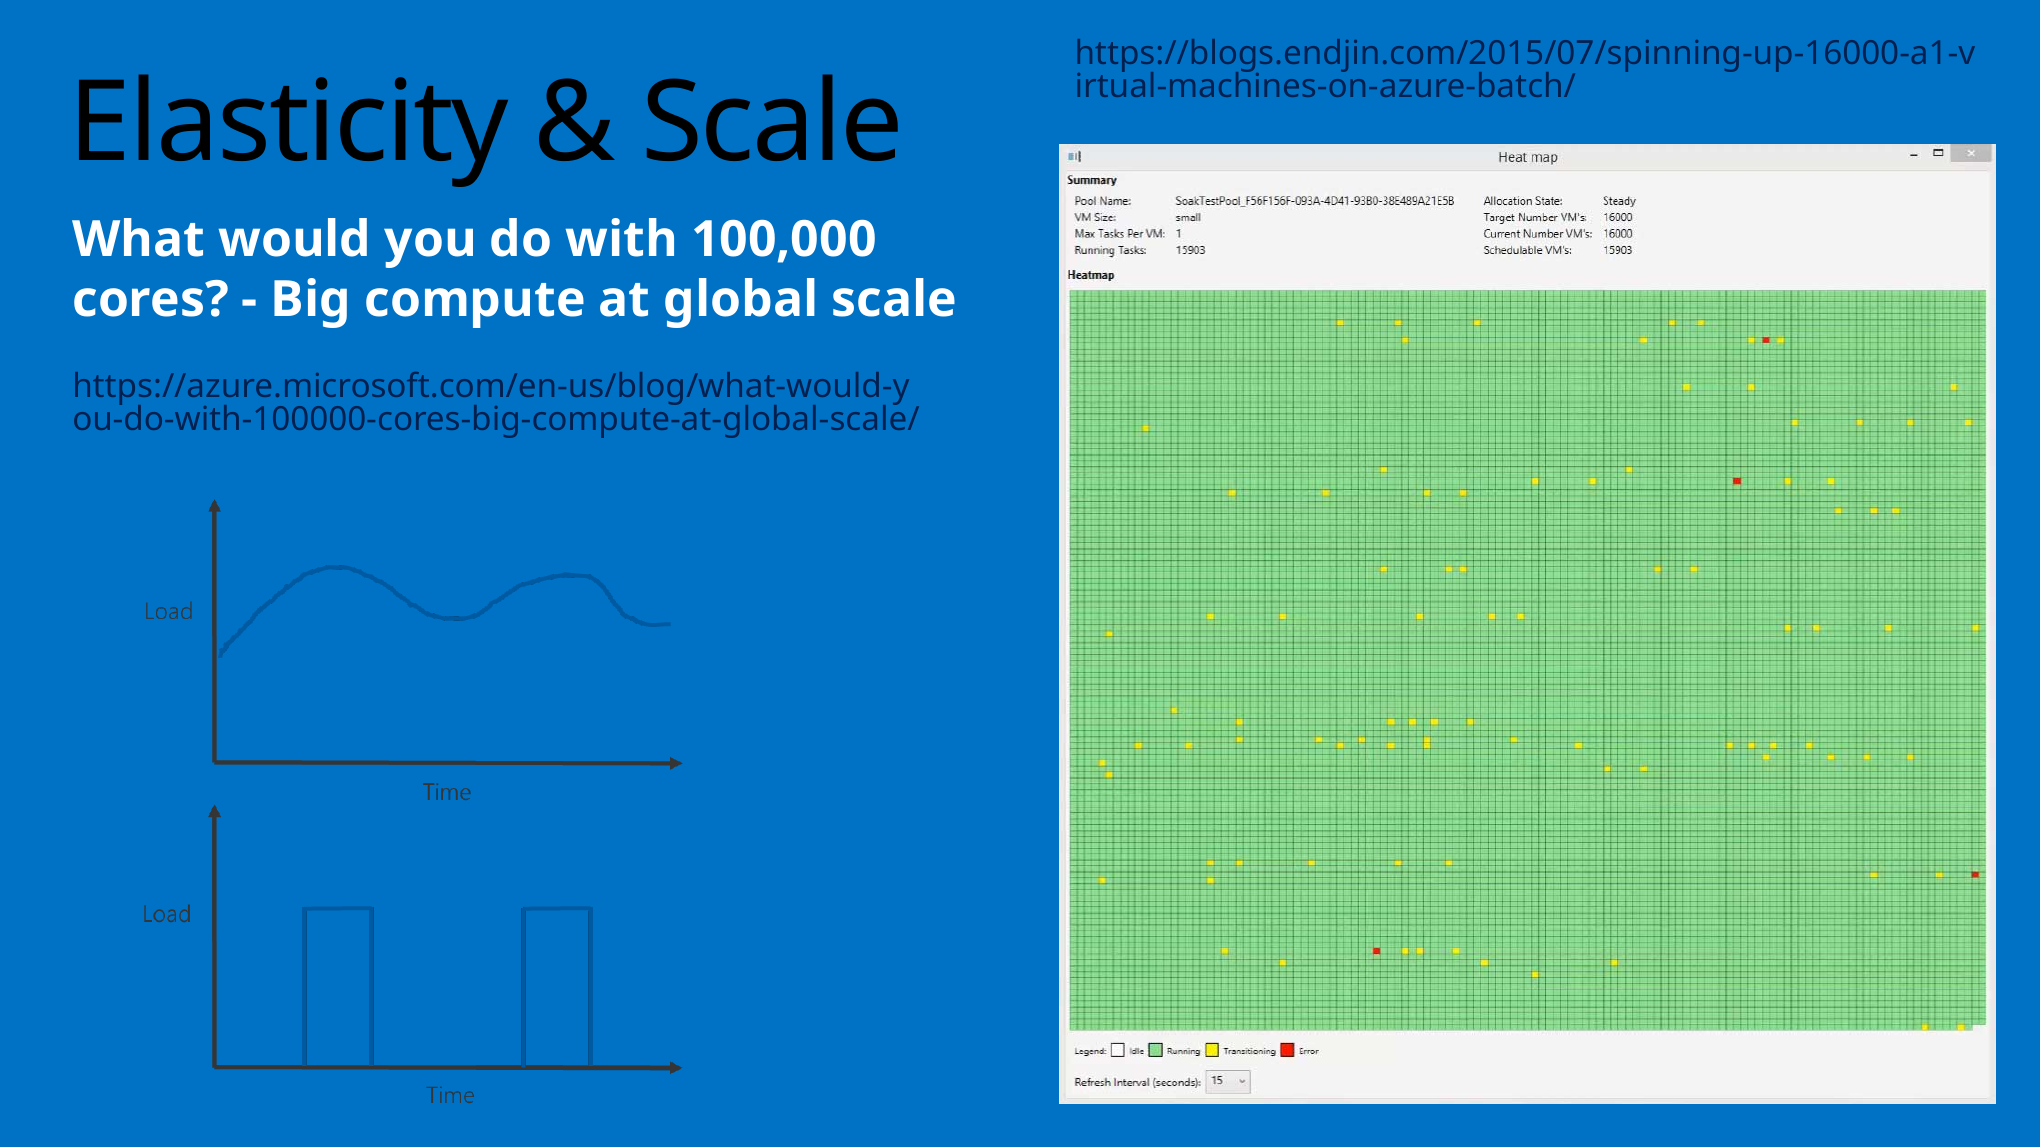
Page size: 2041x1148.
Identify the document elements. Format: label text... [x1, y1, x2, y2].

picture [119, 485, 696, 1126]
title Elasticity & Scale [45, 48, 1021, 199]
picture [1059, 144, 1996, 1104]
text_box What would you do with 100,000 cores? - Big compute at global scale [57, 198, 1003, 334]
text_box https://blogs.endjin.com/2015/07/spinning-up-16000-a1-virtual-machines-on-azure-batch/ [1059, 23, 1996, 84]
text_box https://azure.microsoft.com/en-us/blog/what-would-you-do-with-100000-cores-big-compute-at-global-scale/ [57, 356, 945, 417]
